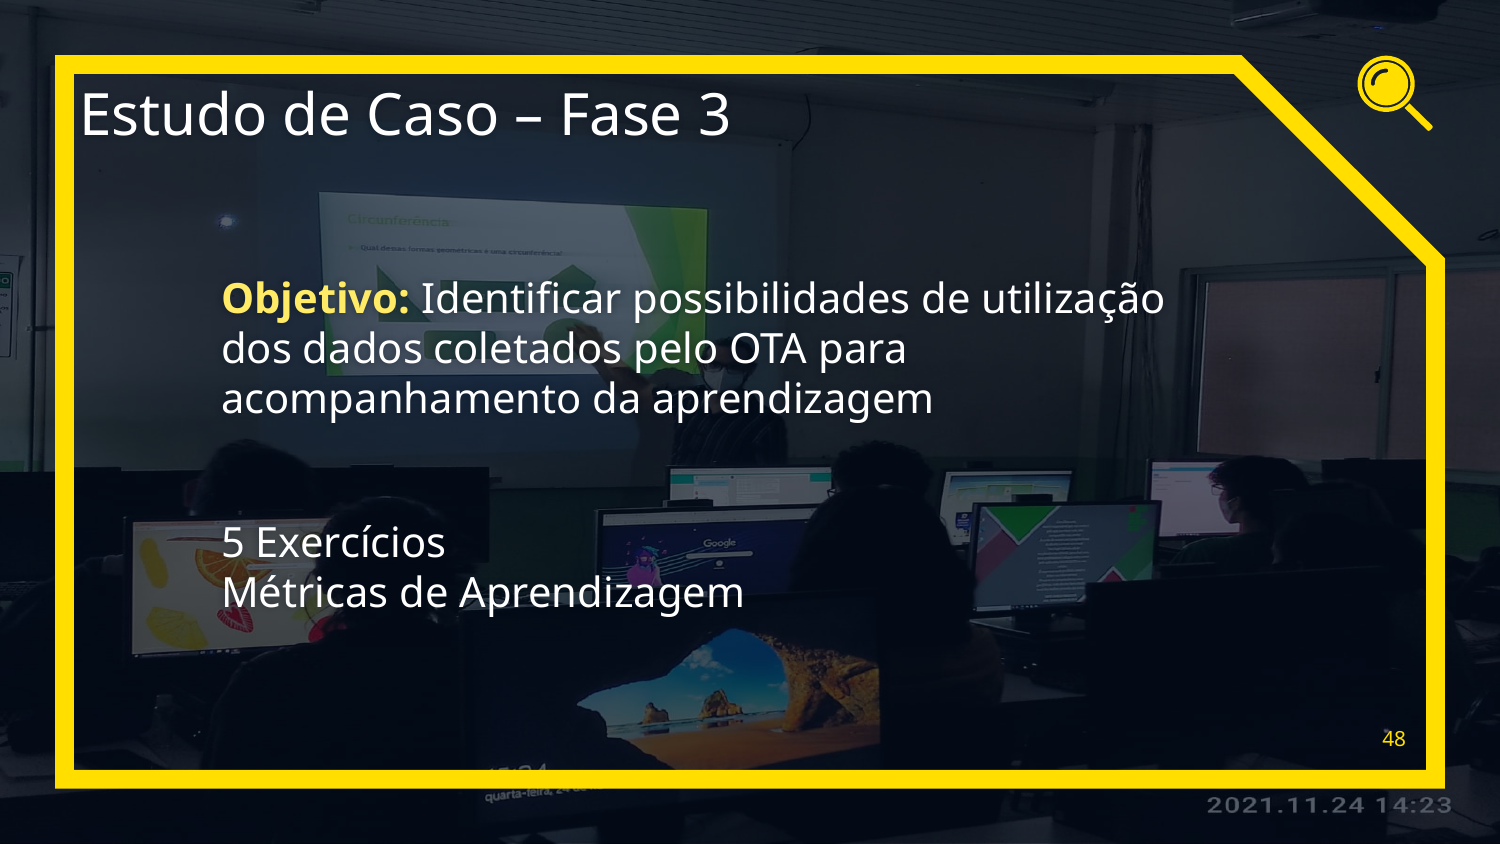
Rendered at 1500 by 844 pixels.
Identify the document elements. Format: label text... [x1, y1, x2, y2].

title Estudo de Caso – Fase 3 [79, 67, 1182, 147]
slide_number 48 [1366, 711, 1406, 755]
picture [0, 0, 1500, 844]
text_box Objetivo: Identificar possibilidades de utilização dos dados coletados pelo OTA para acompanhamento da aprendizagem [220, 292, 1238, 422]
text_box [1357, 55, 1433, 132]
text_box 5 Exercícios Métricas de Aprendizagem [221, 514, 780, 616]
